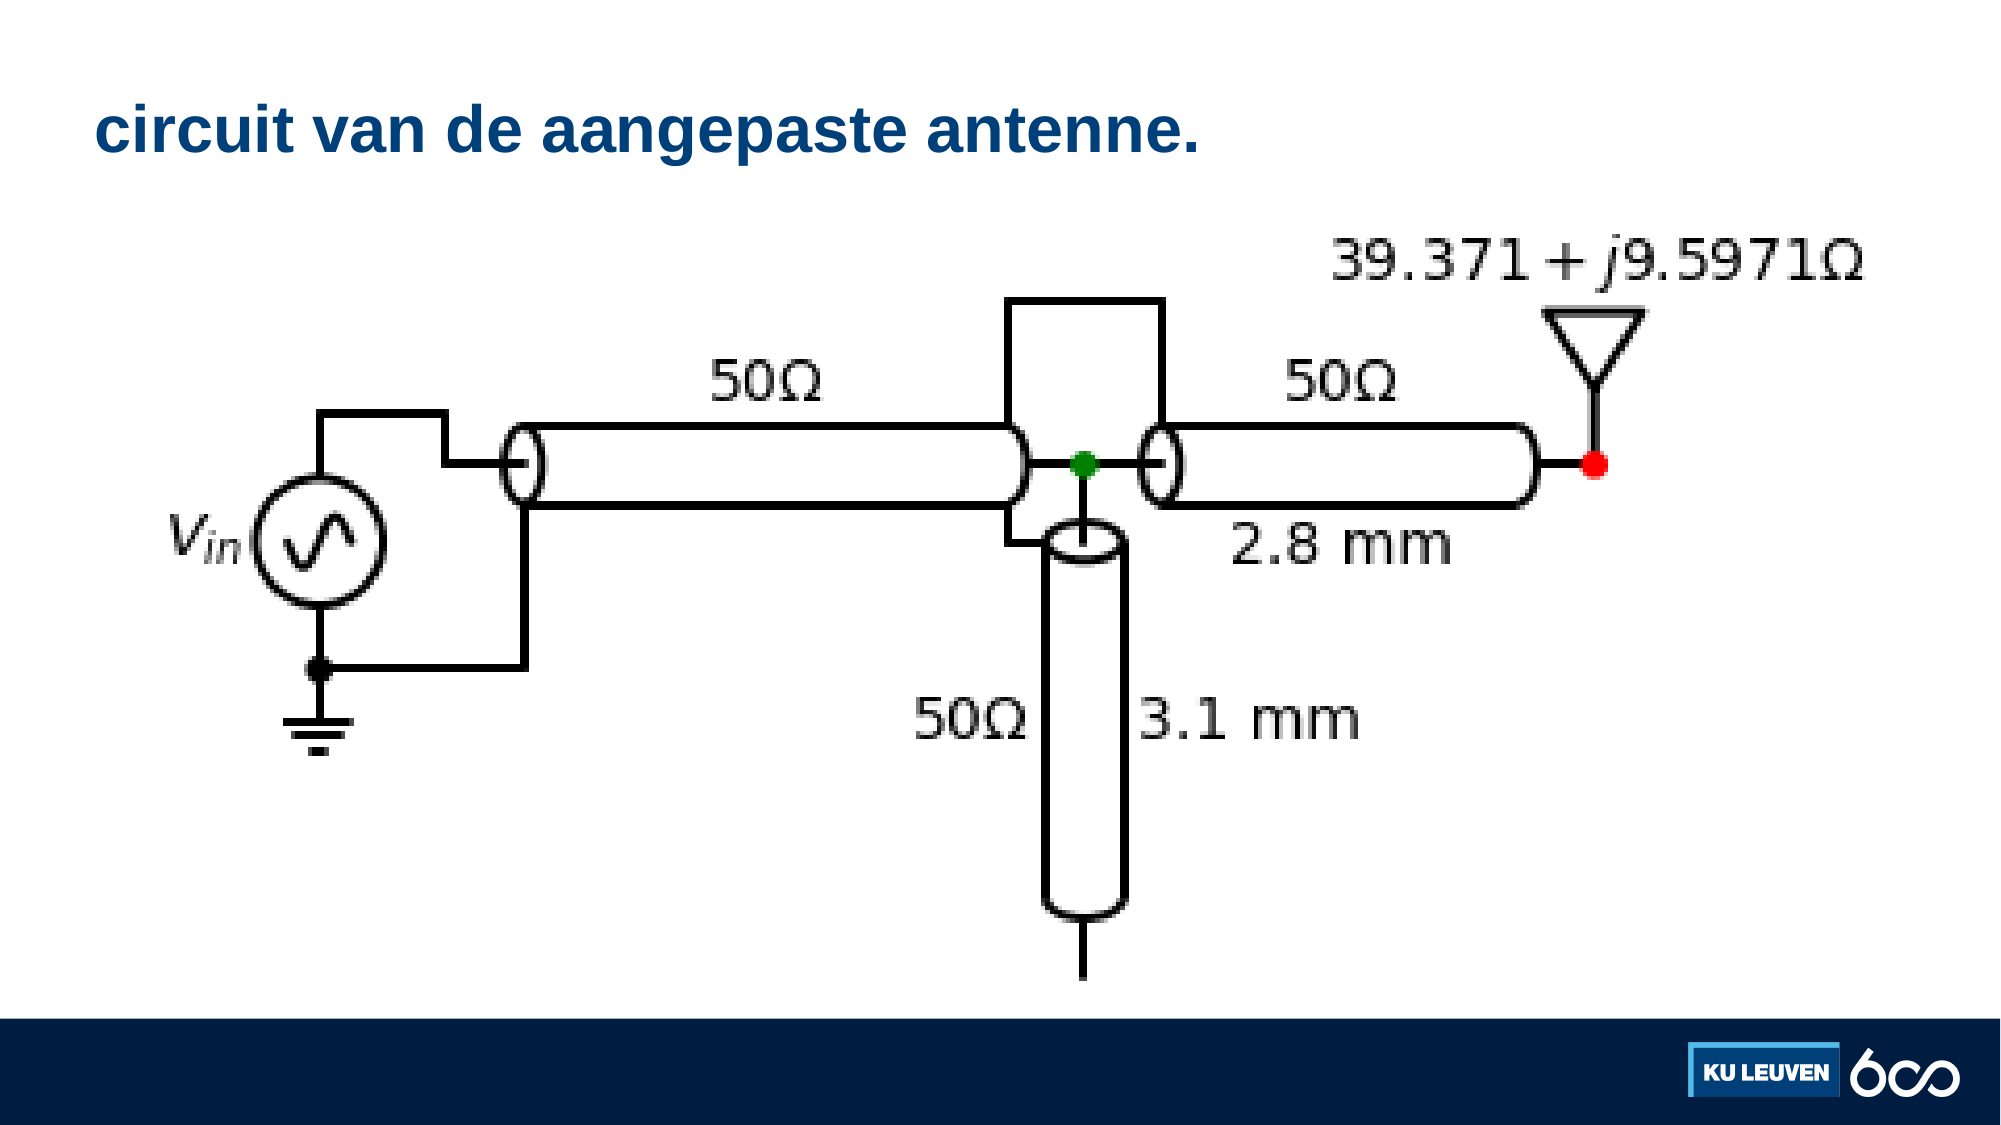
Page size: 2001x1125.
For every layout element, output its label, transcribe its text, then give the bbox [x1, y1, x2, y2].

title circuit van de aangepaste antenne. [94, 94, 1900, 186]
picture [104, 193, 1896, 1019]
picture [1688, 1042, 1960, 1097]
